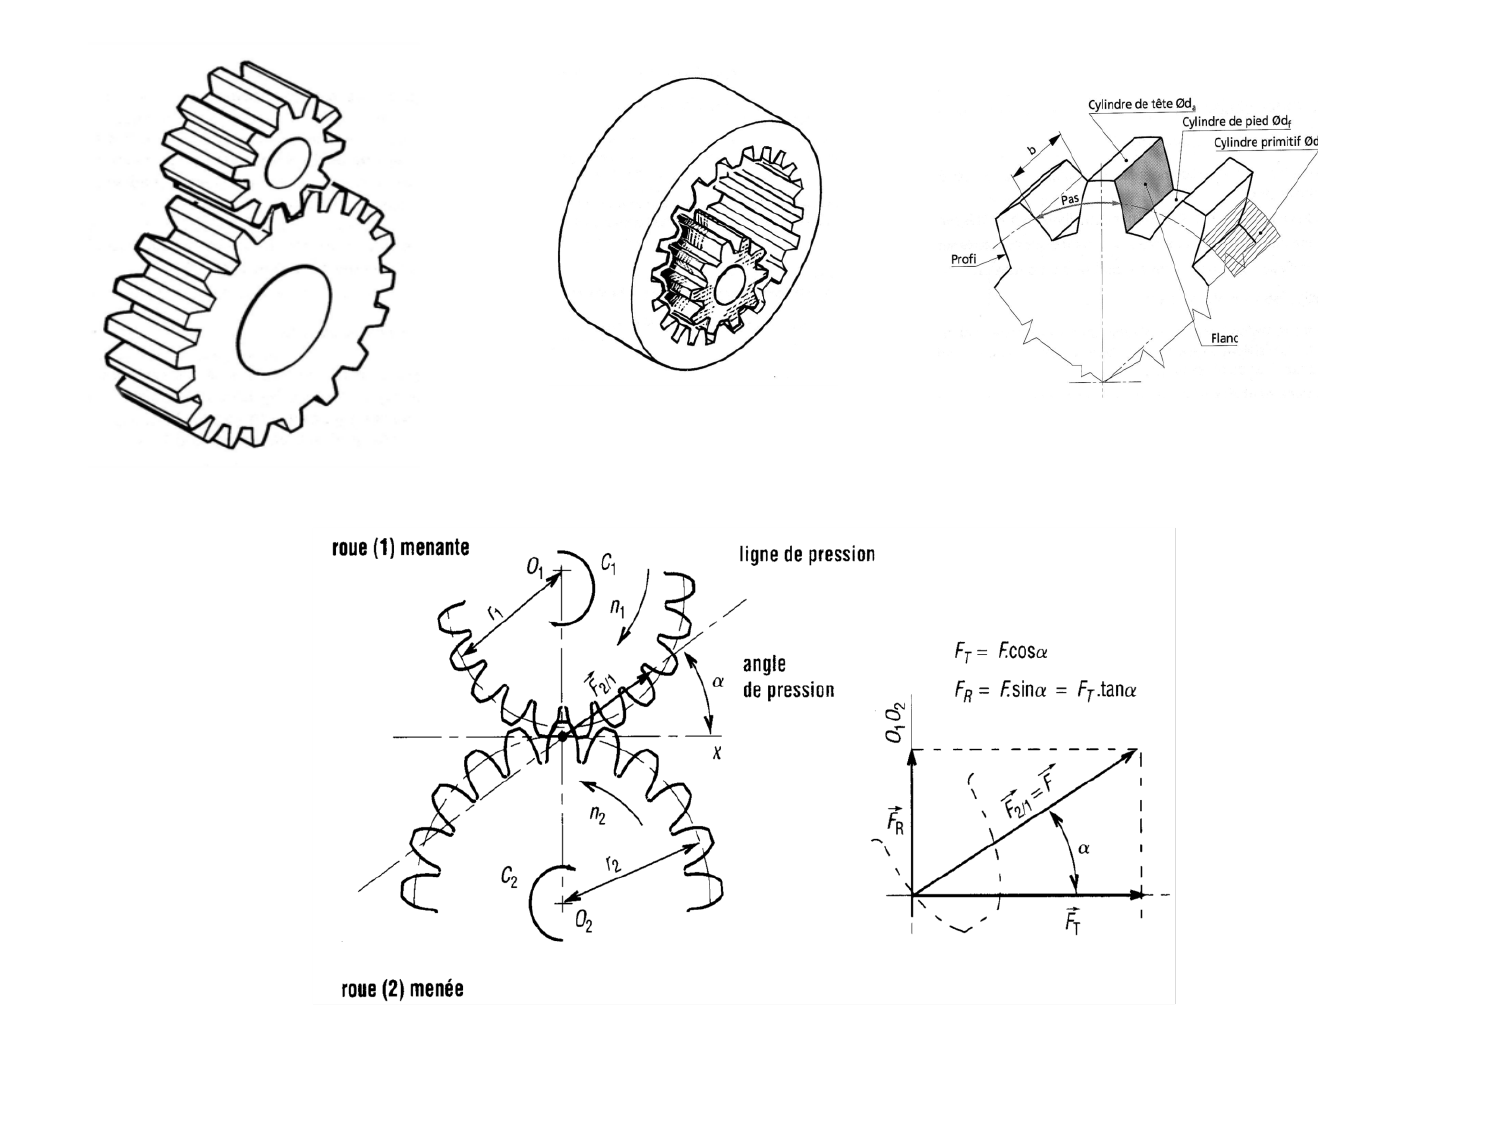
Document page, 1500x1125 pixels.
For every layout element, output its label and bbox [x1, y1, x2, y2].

picture [938, 89, 1318, 398]
picture [88, 42, 420, 469]
picture [548, 66, 839, 386]
picture [312, 526, 1176, 1005]
